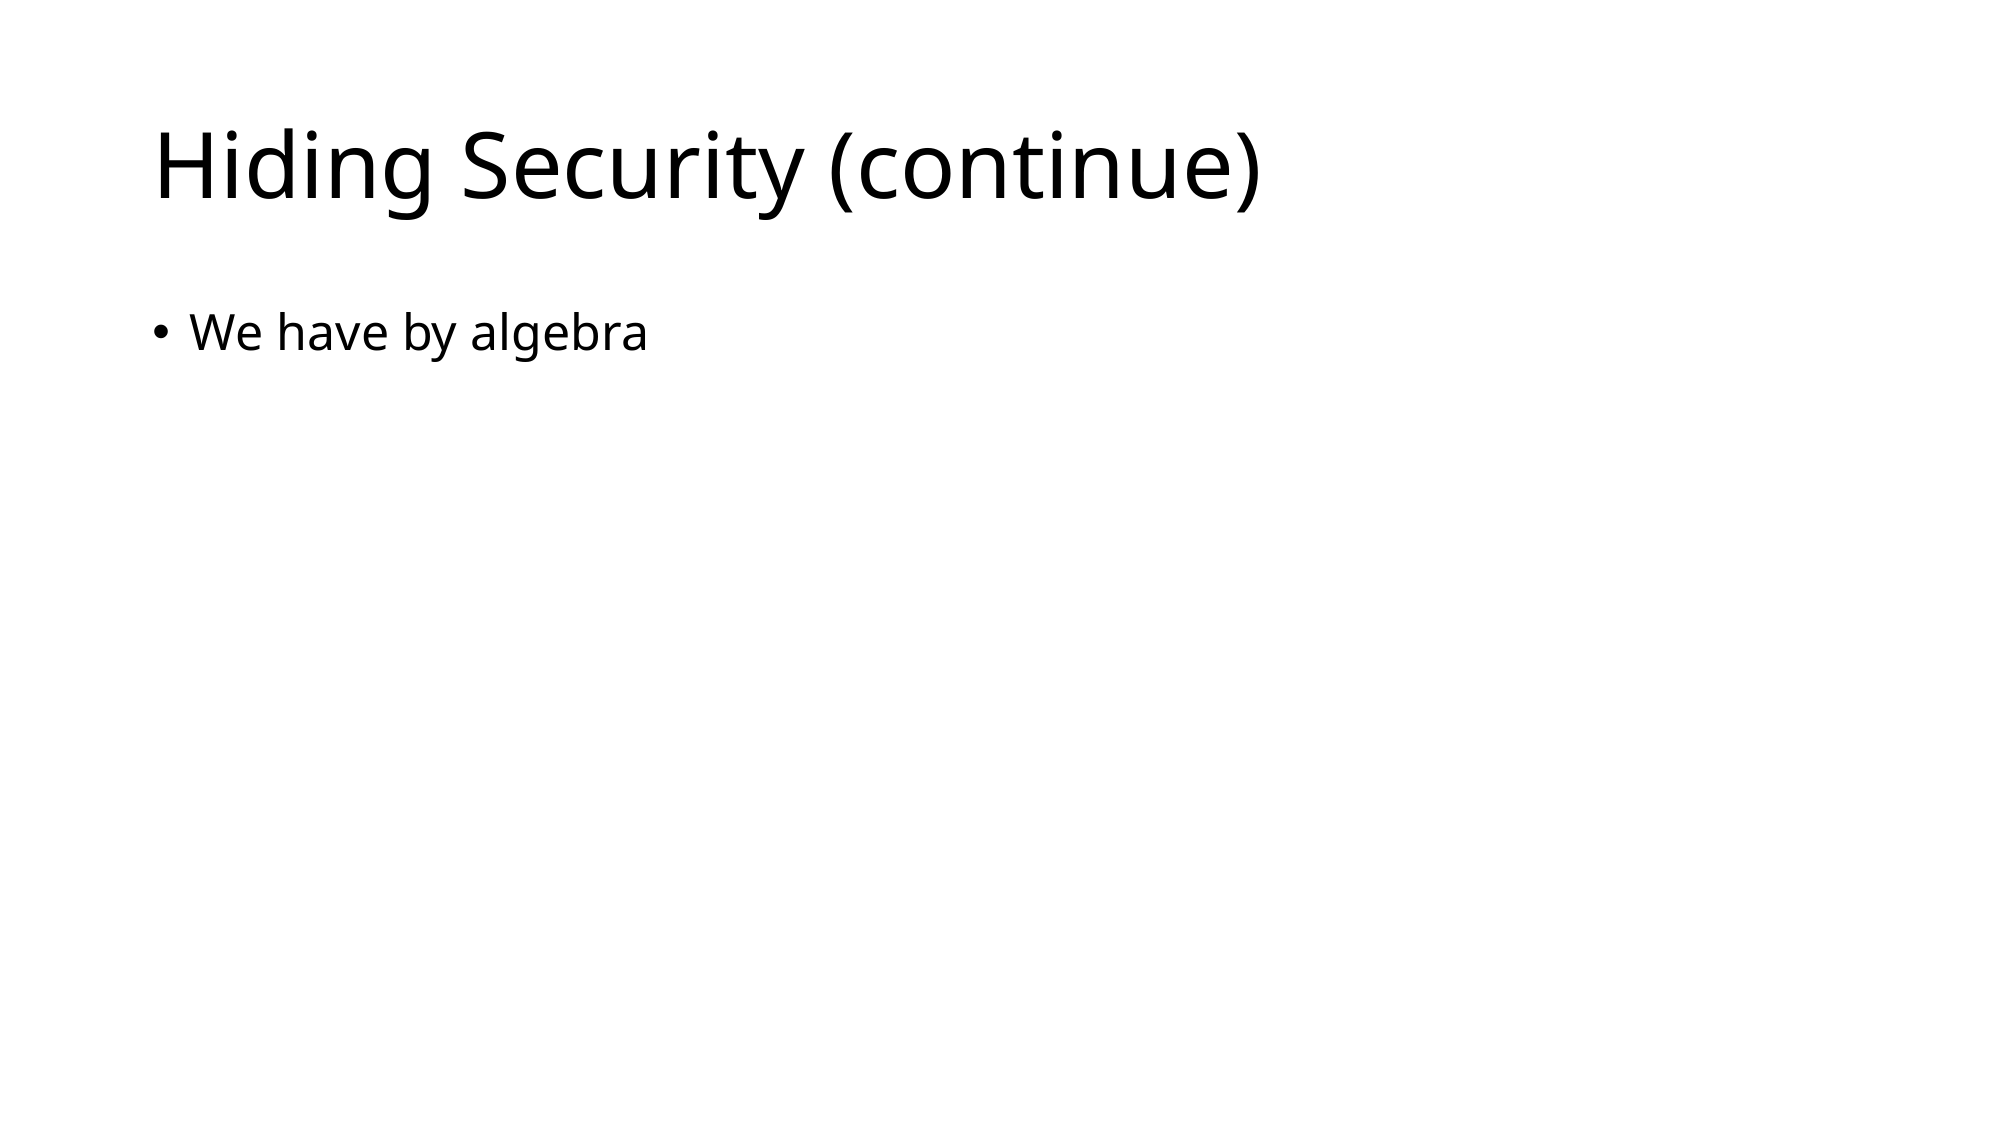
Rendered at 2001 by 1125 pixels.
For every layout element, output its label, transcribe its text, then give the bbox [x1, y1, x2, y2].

title Hiding Security (continue) [137, 59, 1863, 278]
